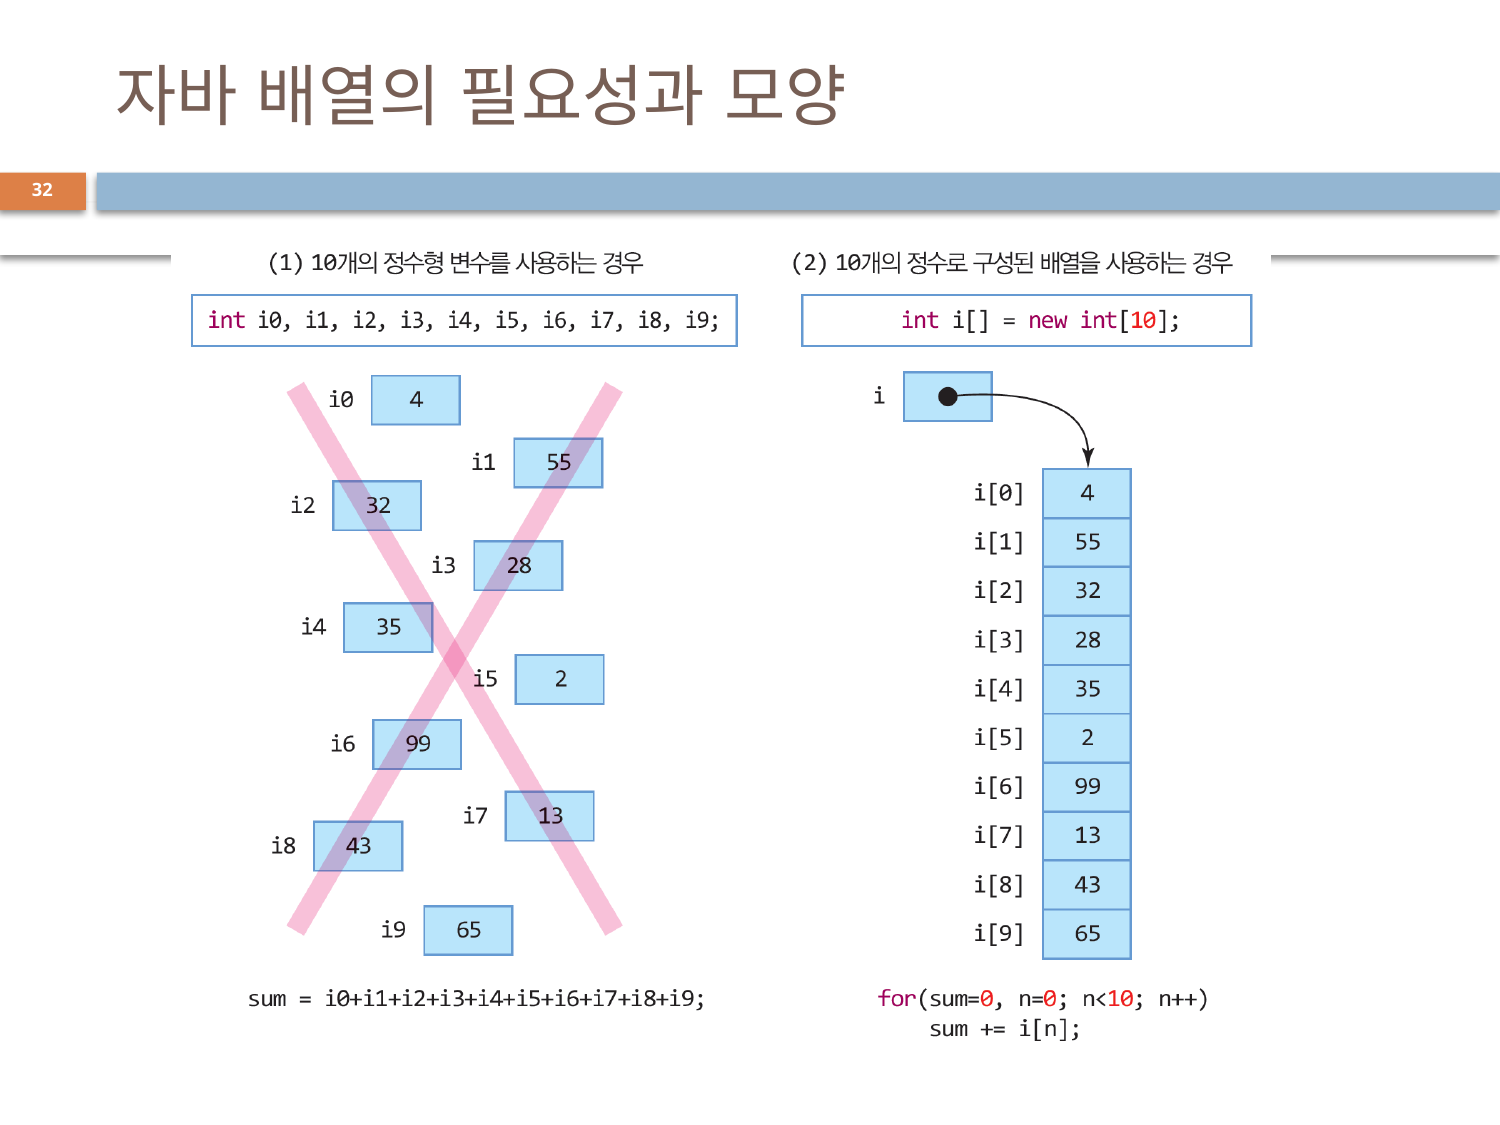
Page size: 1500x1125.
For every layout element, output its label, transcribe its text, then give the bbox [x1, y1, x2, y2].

title 자바 배열의 필요성과 모양 [100, 37, 1438, 149]
picture [170, 243, 1271, 1061]
slide_number 32 [0, 170, 87, 211]
